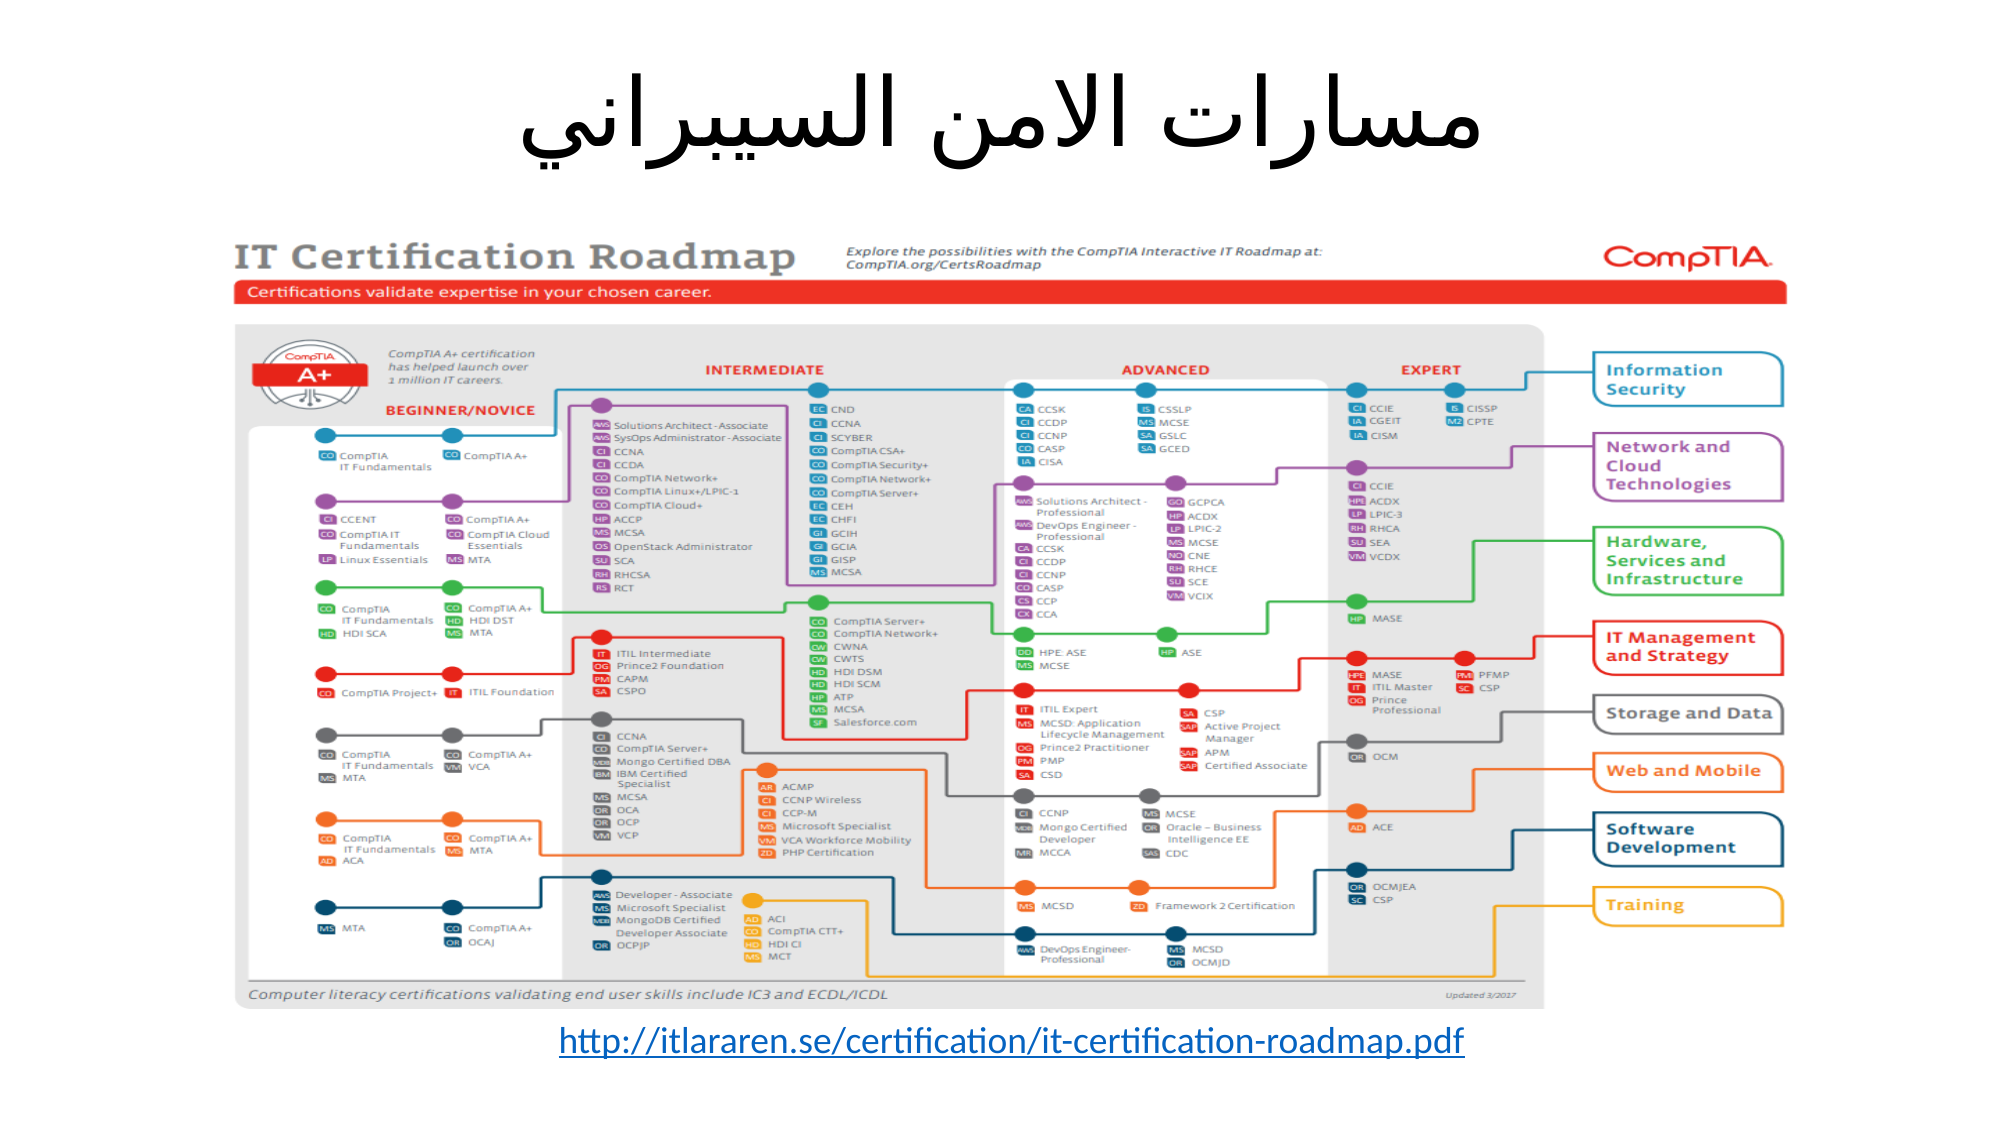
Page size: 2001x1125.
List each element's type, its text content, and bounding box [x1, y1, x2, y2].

picture [202, 204, 1822, 1009]
text_box http://itlararen.se/certification/it-certification-roadmap.pdf [543, 1009, 1544, 1069]
list مسارات الامن السيبراني [53, 55, 1952, 175]
